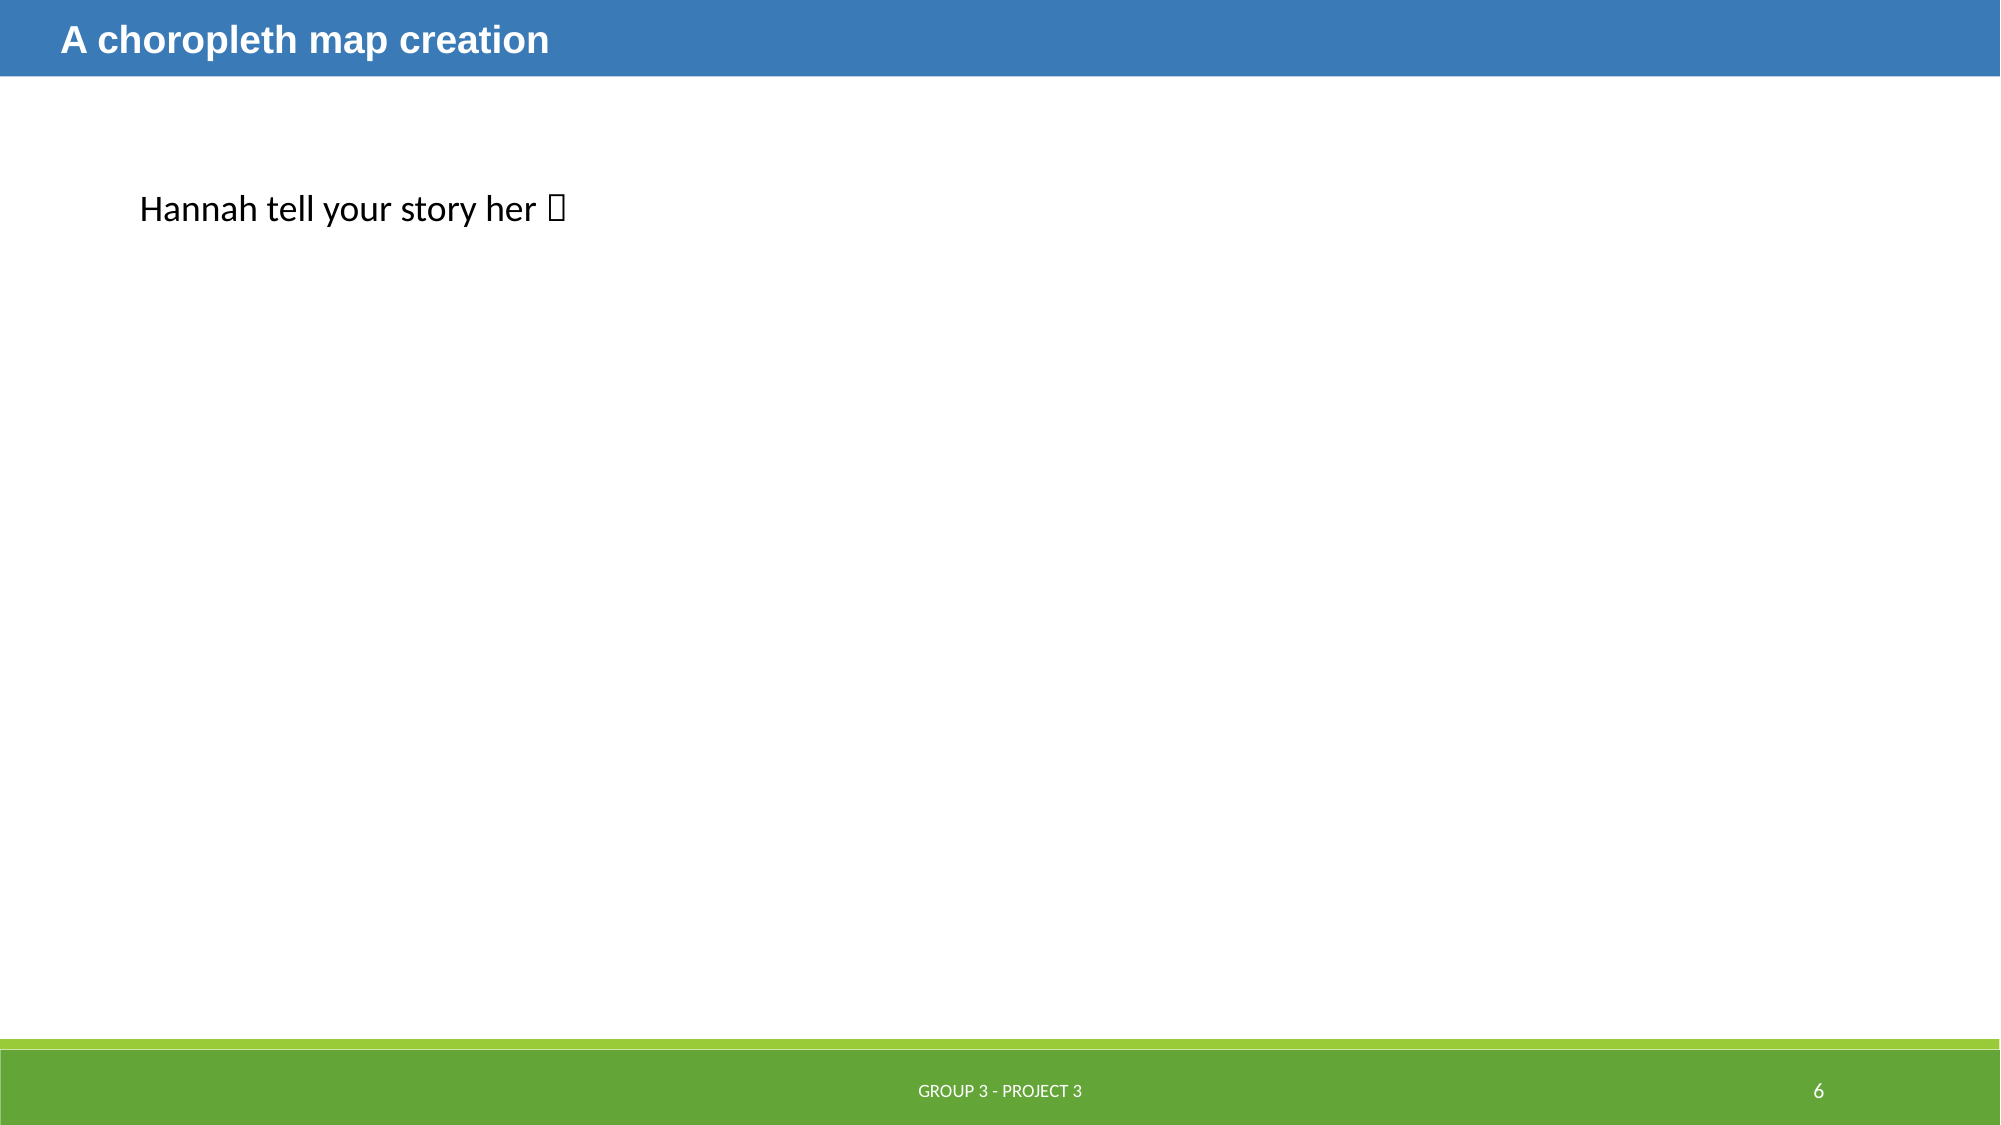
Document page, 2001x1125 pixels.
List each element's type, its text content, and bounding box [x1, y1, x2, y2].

text_box A choropleth map creation [0, 0, 2000, 77]
footer Group 3 - Project 3 [604, 1059, 1396, 1120]
text_box Hannah tell your story her  [124, 177, 1609, 237]
slide_number 6 [1624, 1059, 1840, 1120]
